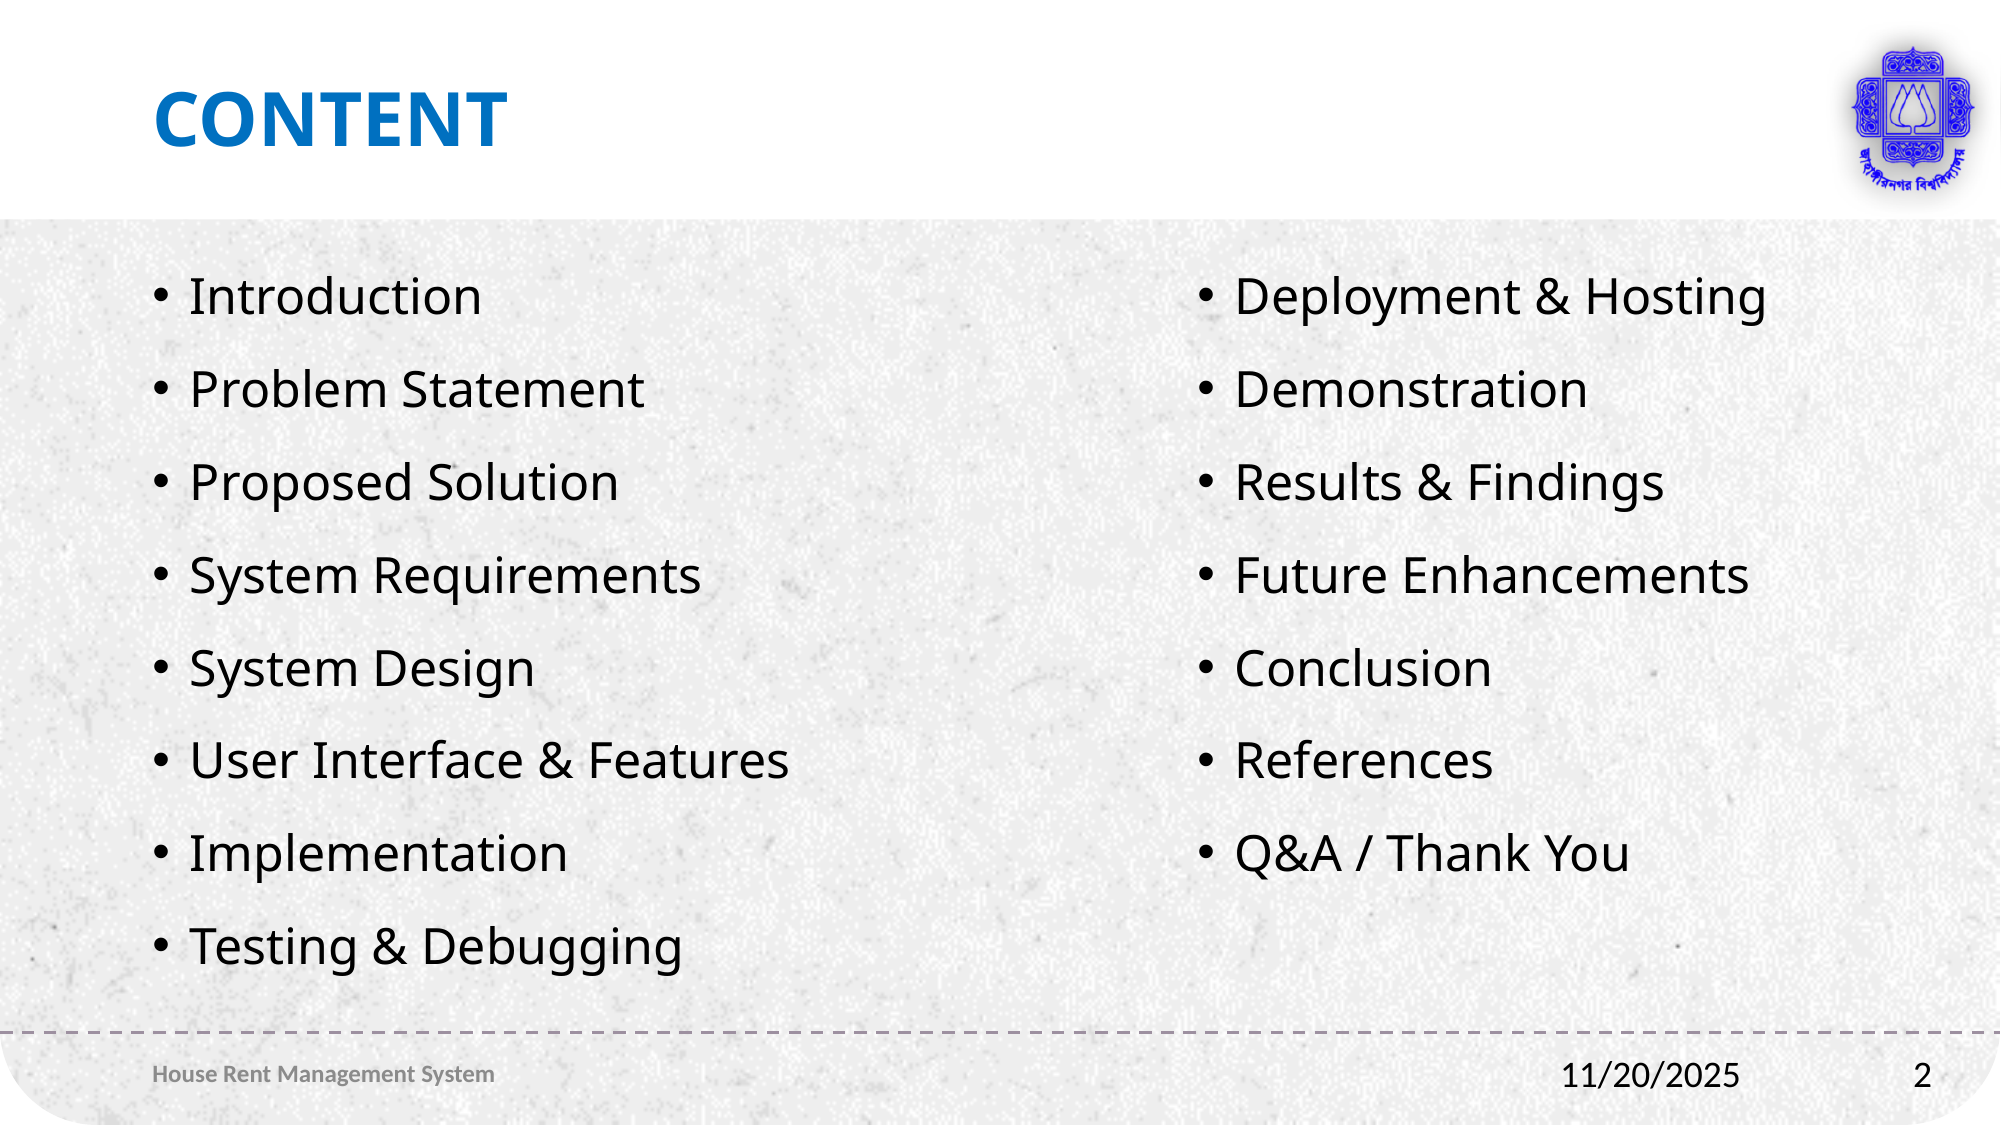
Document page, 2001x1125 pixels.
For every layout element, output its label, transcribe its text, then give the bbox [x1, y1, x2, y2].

footer House Rent Management System [137, 1042, 813, 1103]
slide_number 2 [1862, 1042, 1947, 1103]
list Introduction Problem Statement Proposed Solution System Requirements System Design User Interface & Features Implementation Testing & Debugging [137, 245, 1863, 1014]
picture [0, 220, 2000, 1125]
title Content [137, 70, 1863, 175]
picture [1851, 46, 1975, 191]
list Deployment & Hosting Demonstration Results & Findings Future Enhancements Conclusion References Q&A / Thank You [1182, 245, 2000, 981]
